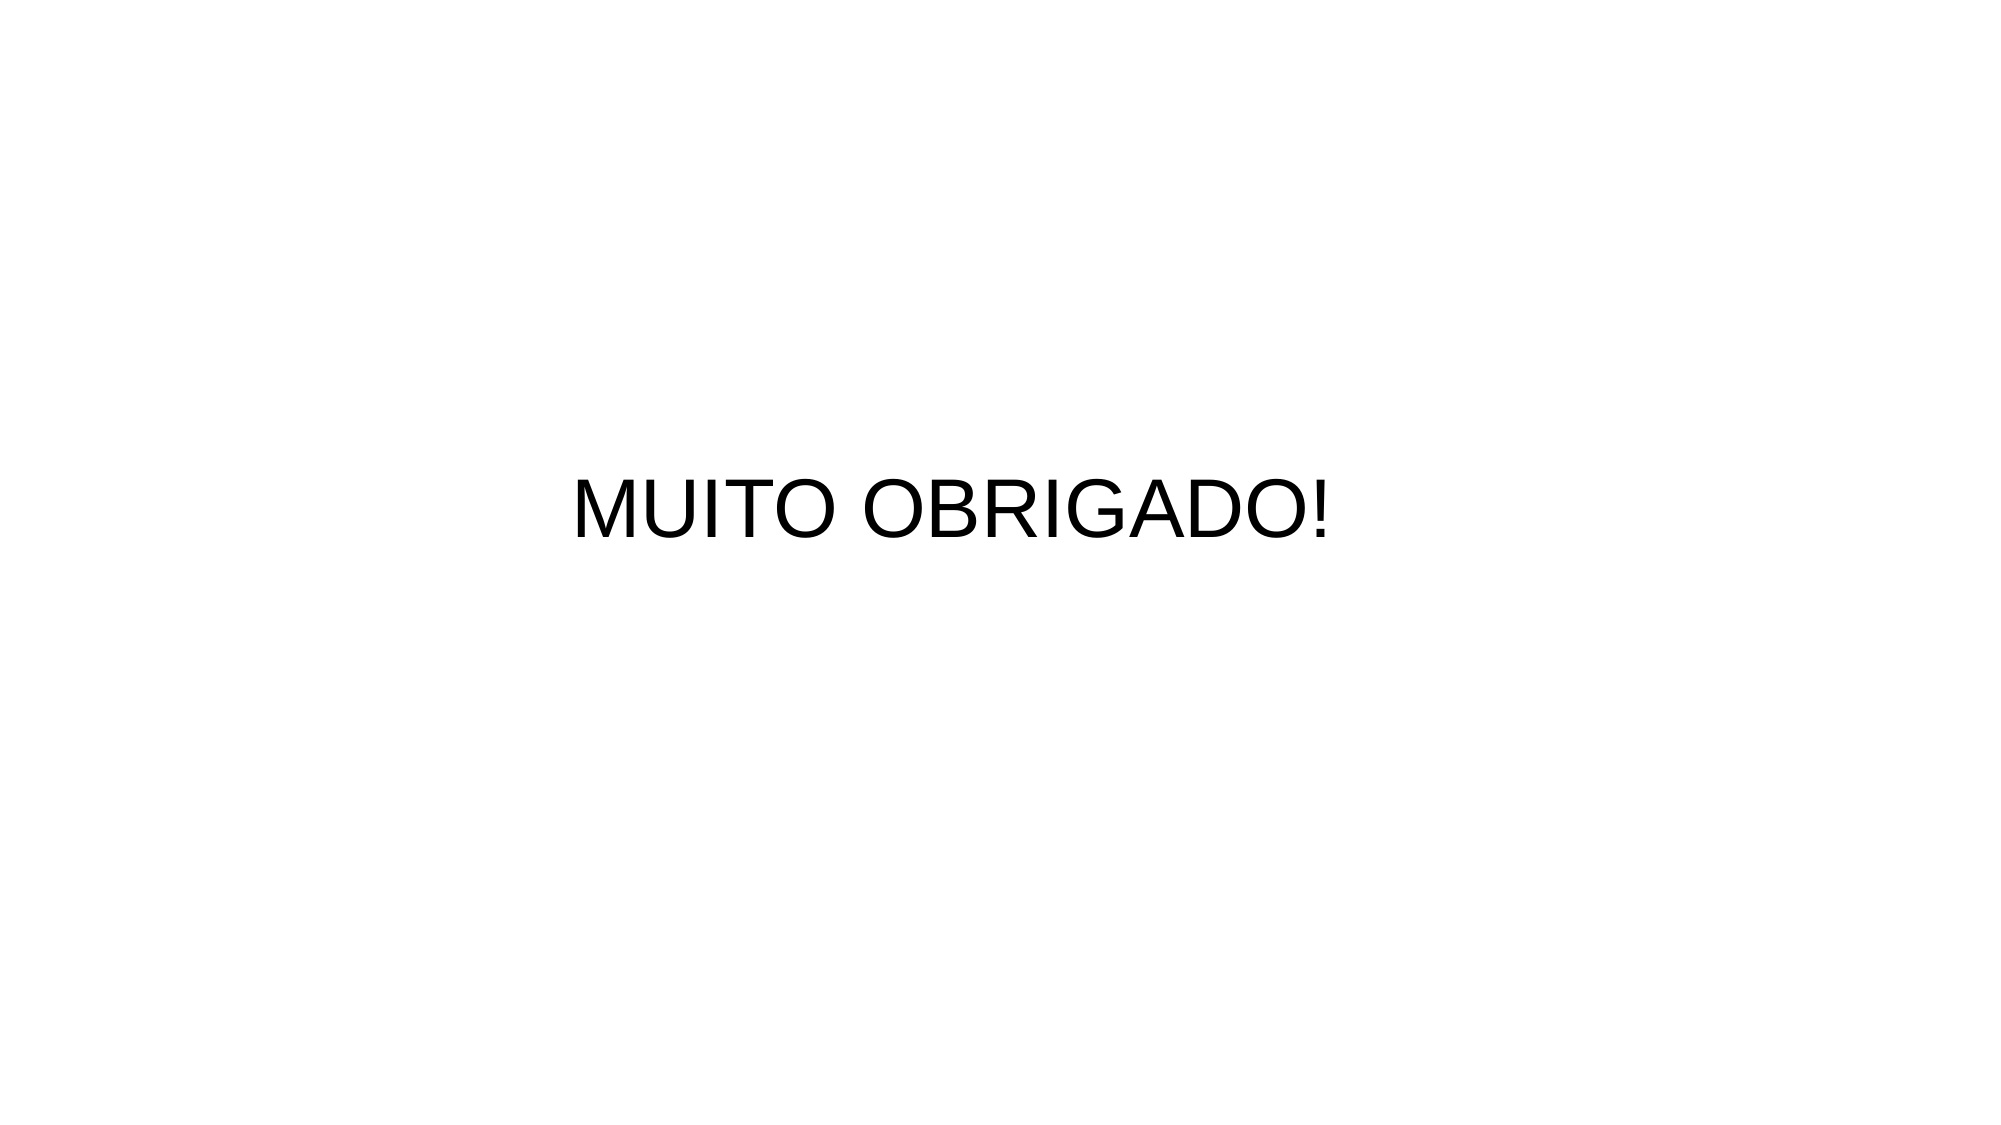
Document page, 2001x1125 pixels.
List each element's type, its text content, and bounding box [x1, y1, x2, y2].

text_box MUITO OBRIGADO! [556, 446, 1443, 562]
